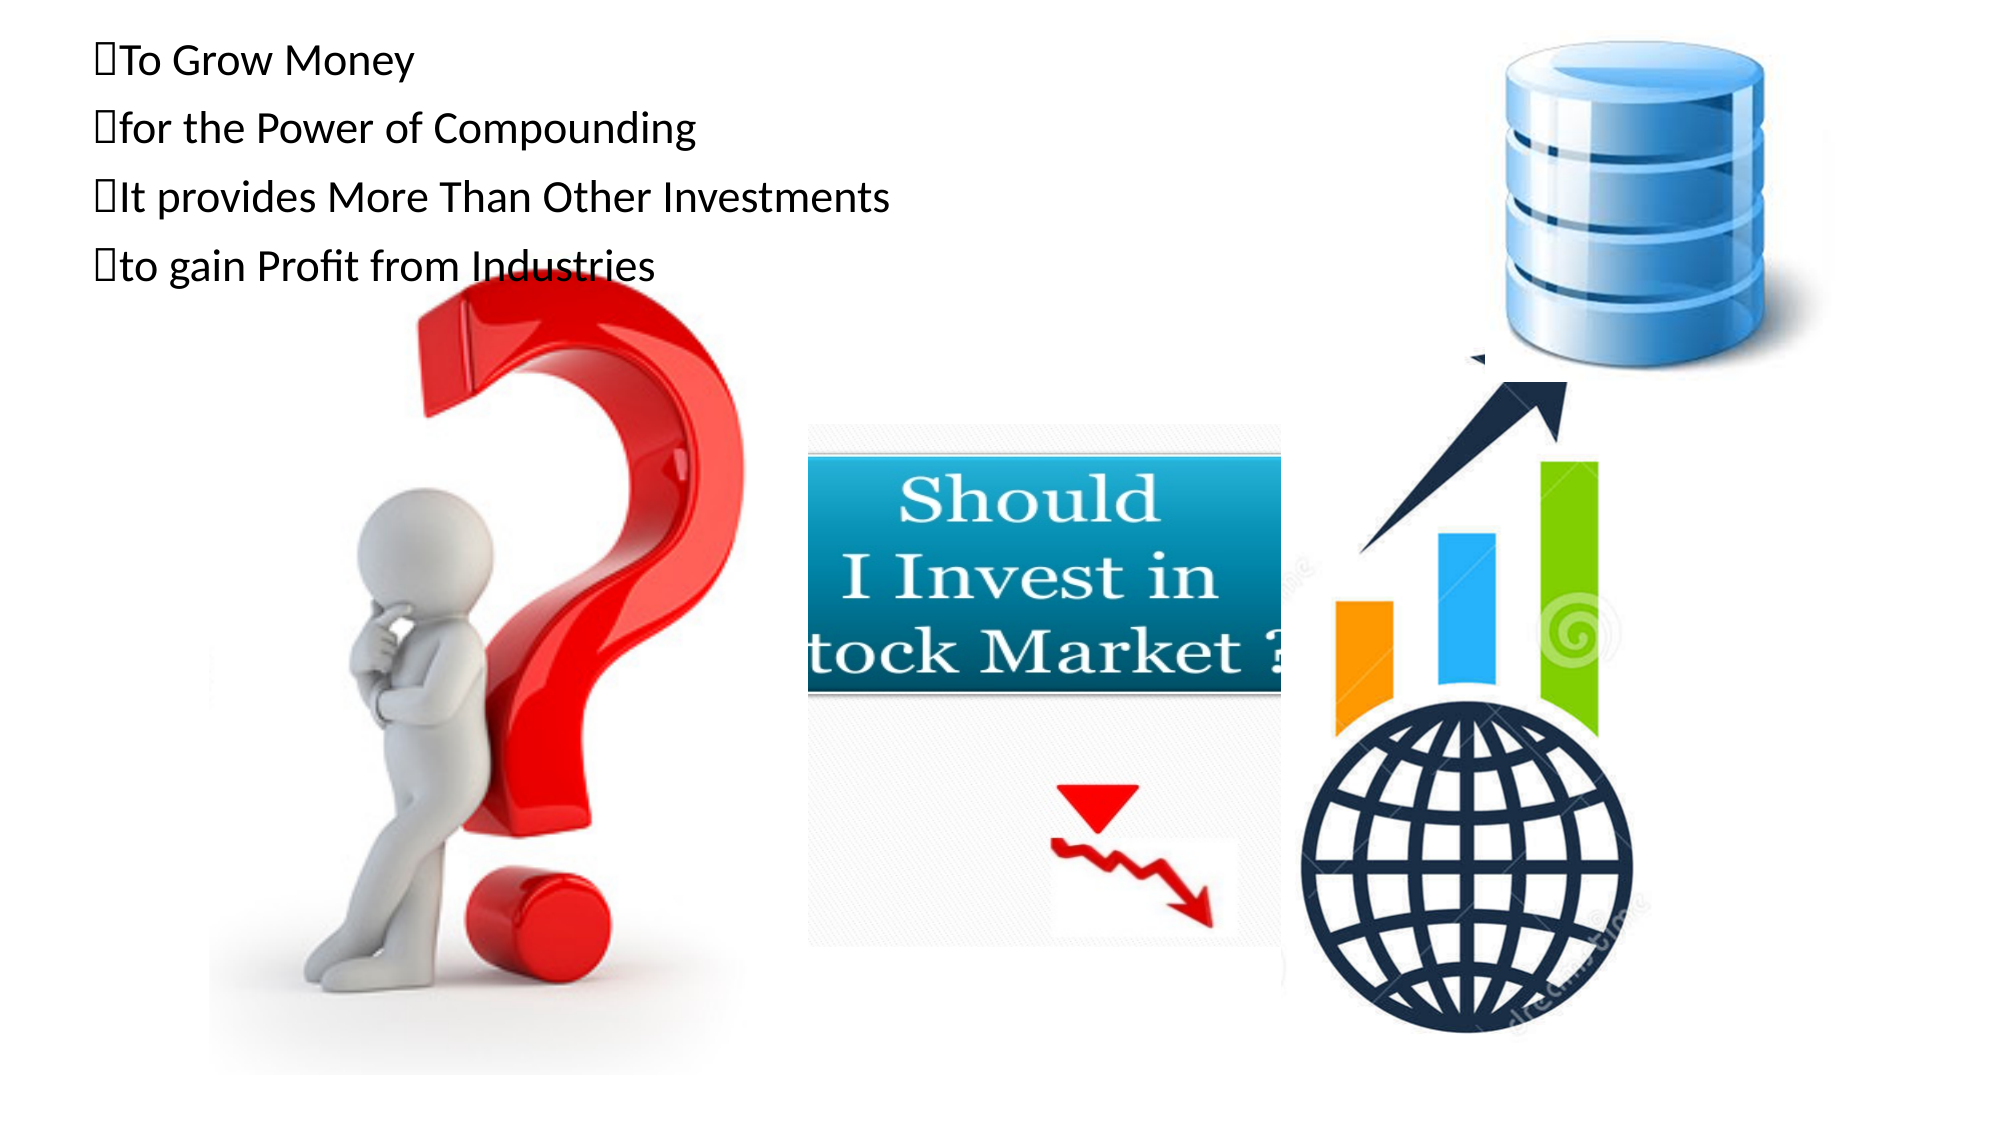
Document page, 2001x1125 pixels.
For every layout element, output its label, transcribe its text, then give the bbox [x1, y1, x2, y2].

subtitle To Grow Money for the Power of Compounding It provides More Than Other Investments to gain Profit from Industries [76, 27, 1189, 300]
picture [209, 30, 1837, 1075]
